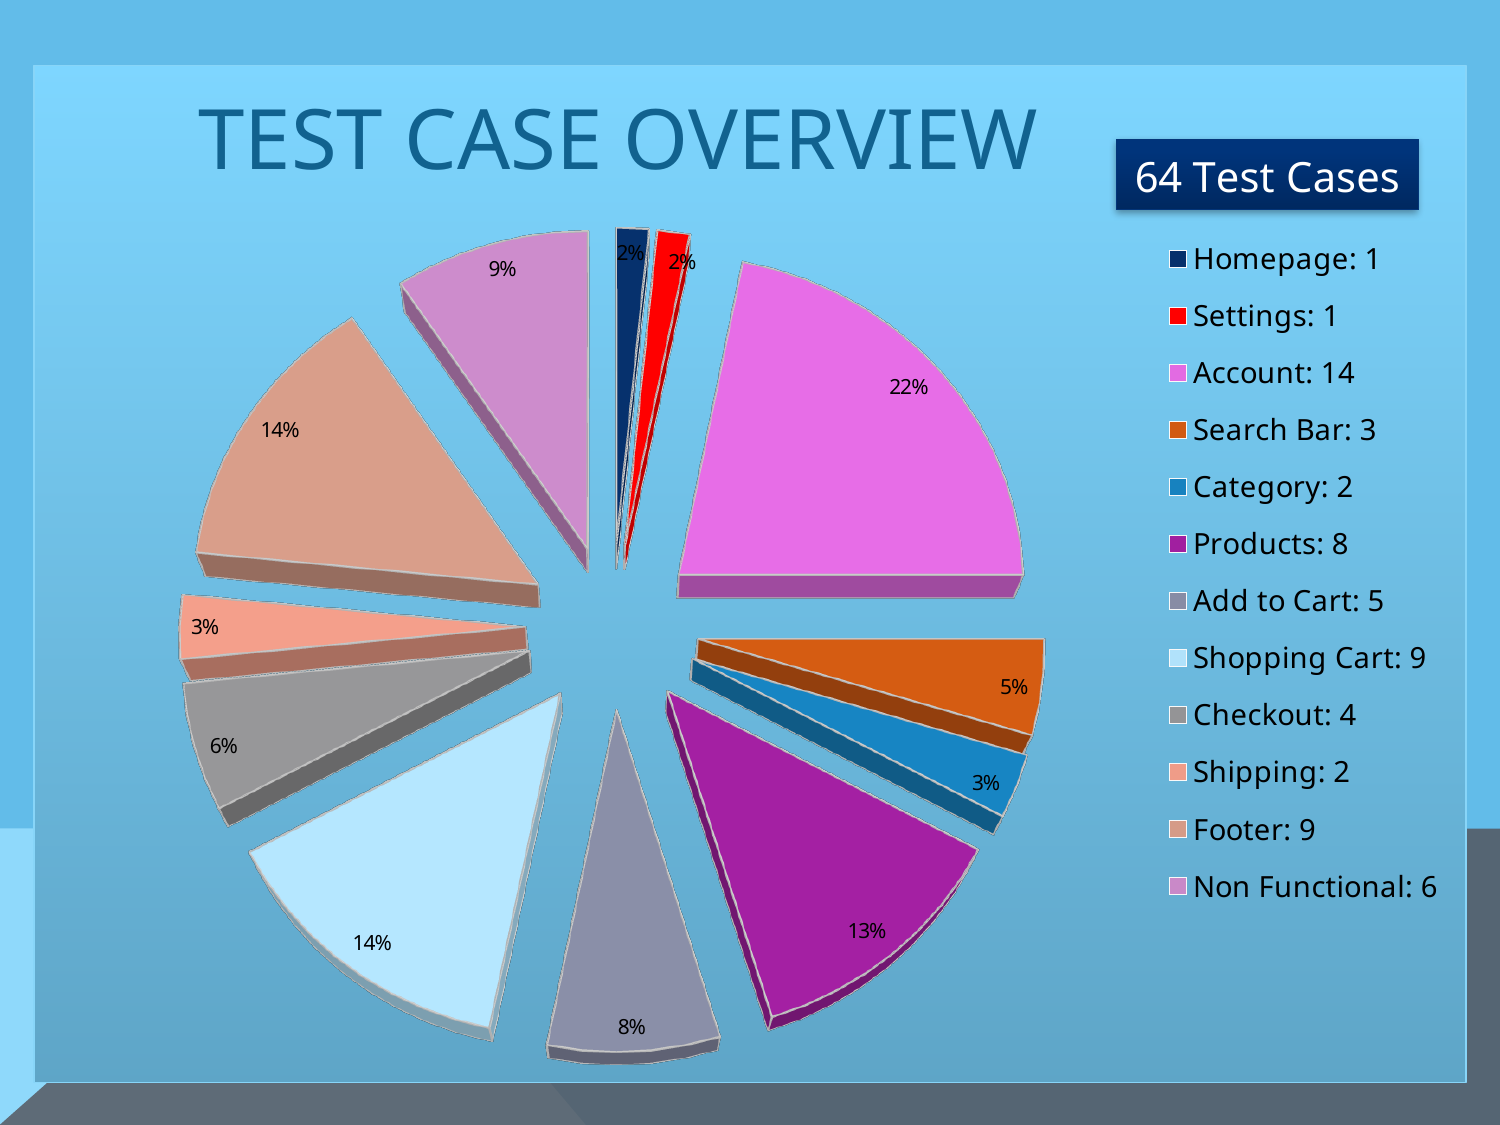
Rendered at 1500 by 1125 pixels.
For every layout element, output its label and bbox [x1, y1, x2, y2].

chart [33, 64, 1467, 1084]
